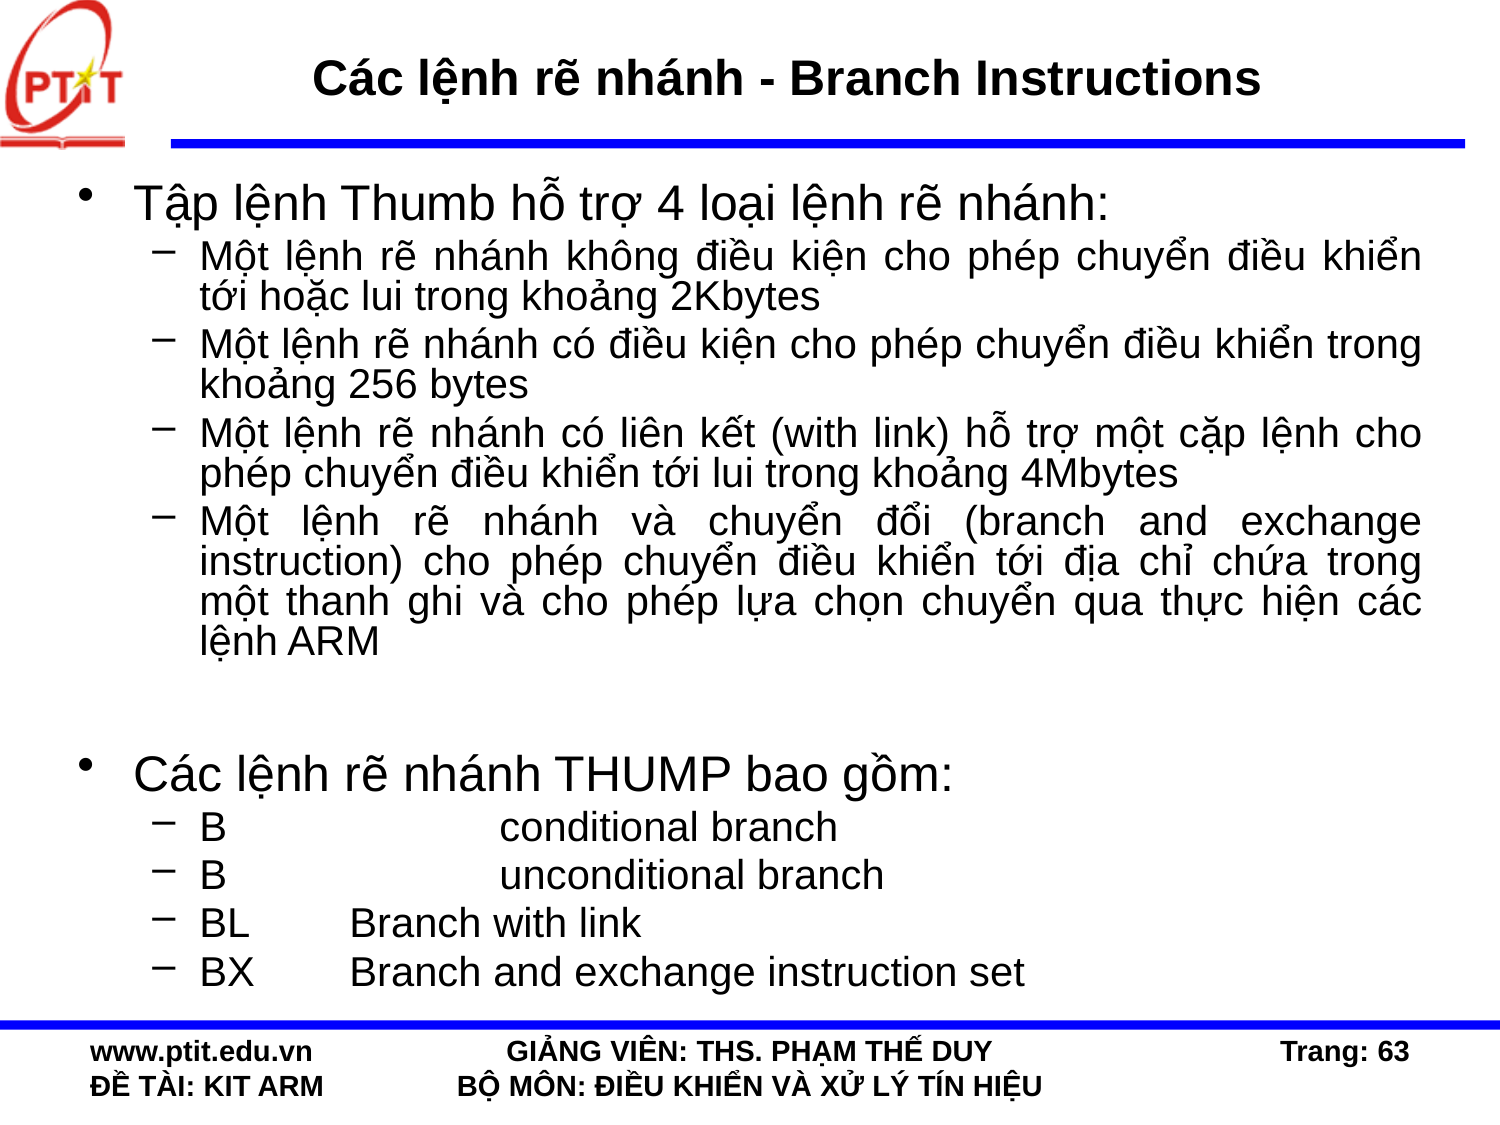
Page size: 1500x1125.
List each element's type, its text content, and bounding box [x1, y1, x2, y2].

slide_number Trang: 63 [1074, 1026, 1426, 1103]
footer GIẢNG VIÊN: THS. PHẠM THẾ DUY BỘ MÔN: ĐIỀU KHIỂN VÀ XỬ LÝ TÍN HIỆU [387, 1026, 1074, 1103]
list Tập lệnh Thumb hỗ trợ 4 loại lệnh rẽ nhánh: Một lệnh rẽ nhánh không điều kiện cho phép chuyển điều khiển tới hoặc lui trong khoảng 2Kbytes Một lệnh rẽ nhánh có điều kiện cho phép chuyển điều khiển trong khoảng 256 bytes Một lệnh rẽ nhánh có liên kết (with link) hỗ trợ một cặp lệnh cho phép chuyển điều khiển tới lui trong khoảng 4Mbytes Một lệnh rẽ nhánh và chuyển đổi (branch and exchange instruction) cho phép chuyển điều khiển tới địa chỉ chứa trong một thanh ghi và cho phép lựa chọn chuyển qua thực hiện các lệnh ARM Các lệnh rẽ nhánh THUMP bao gồm: B conditional branch B unconditional branch BL Branch with link BX Branch and exchange instruction set [62, 174, 1438, 1026]
slide_number www.ptit.edu.vn ĐỀ TÀI: KIT ARM [74, 1026, 387, 1103]
picture [0, 0, 125, 150]
title Các lệnh rẽ nhánh - Branch Instructions [112, 37, 1463, 118]
